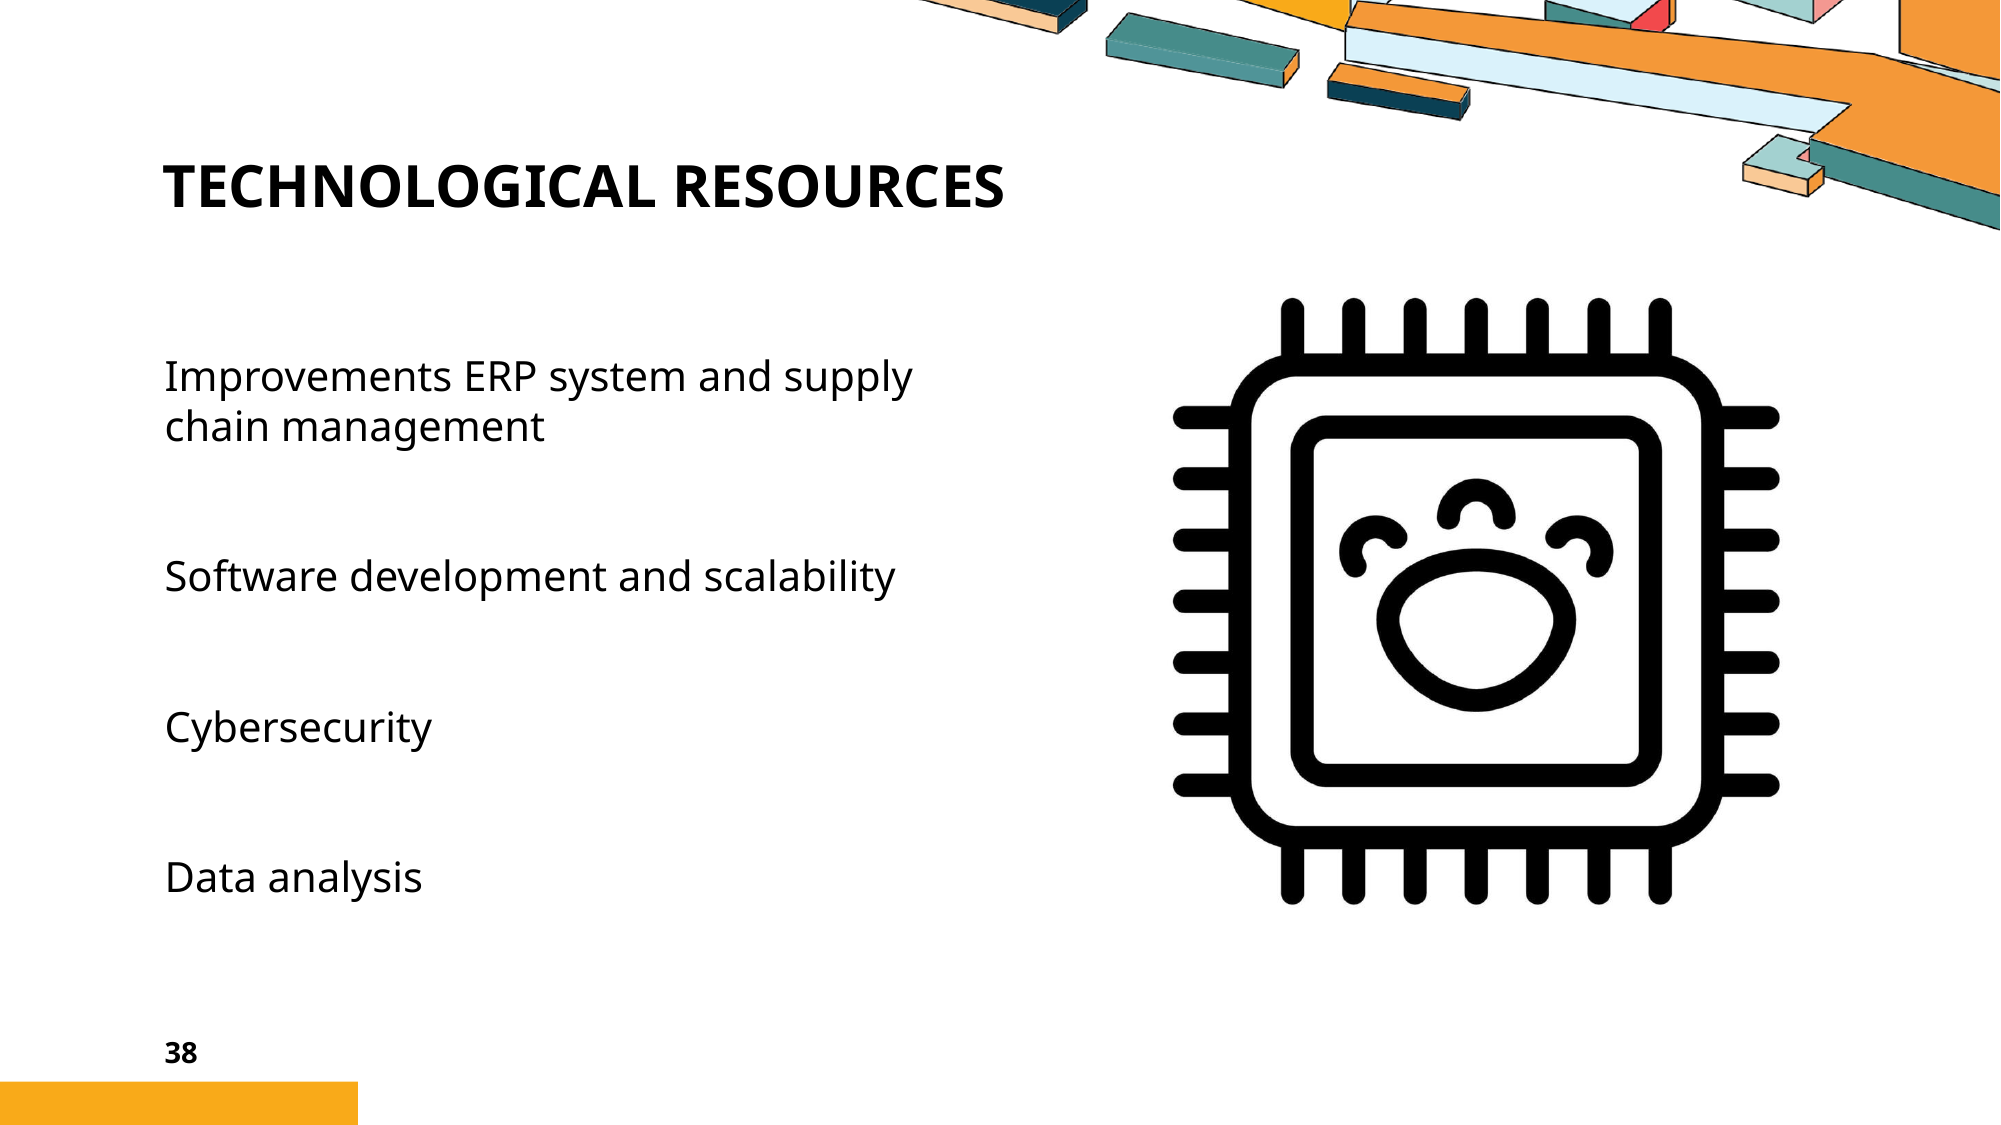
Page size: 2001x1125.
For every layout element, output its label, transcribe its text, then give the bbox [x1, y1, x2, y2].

picture [816, 0, 2000, 236]
slide_number 38 [149, 1024, 345, 1085]
list Improvements ERP system and supply chain management Software development and scalability Cybersecurity Data analysis [149, 342, 1000, 961]
title Technological Resources [147, 22, 1160, 228]
picture [1139, 264, 1813, 938]
